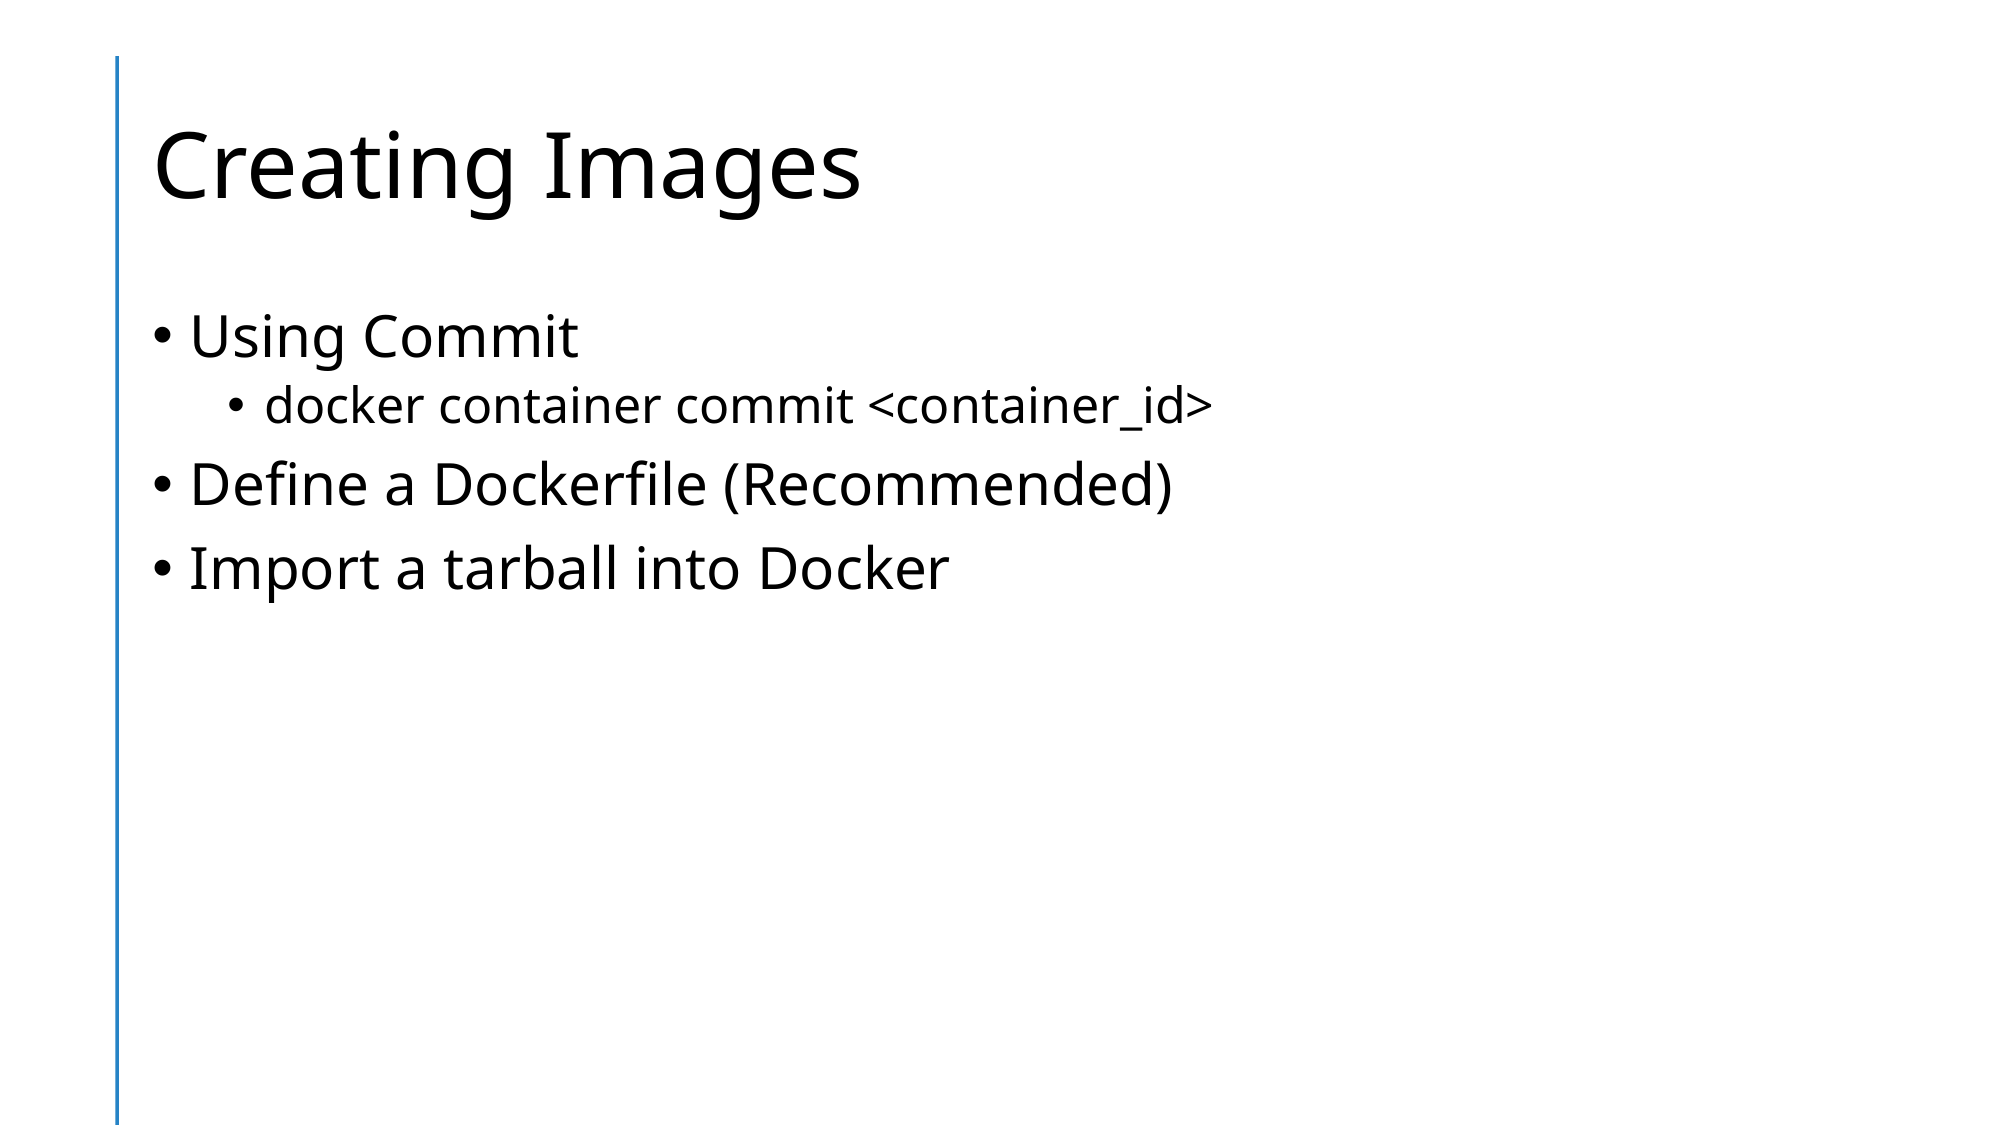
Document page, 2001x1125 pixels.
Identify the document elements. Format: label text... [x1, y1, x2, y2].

list Using Commit docker container commit <container_id> Define a Dockerfile (Recommended) Import a tarball into Docker [137, 299, 1863, 1014]
title Creating Images [137, 59, 1863, 278]
